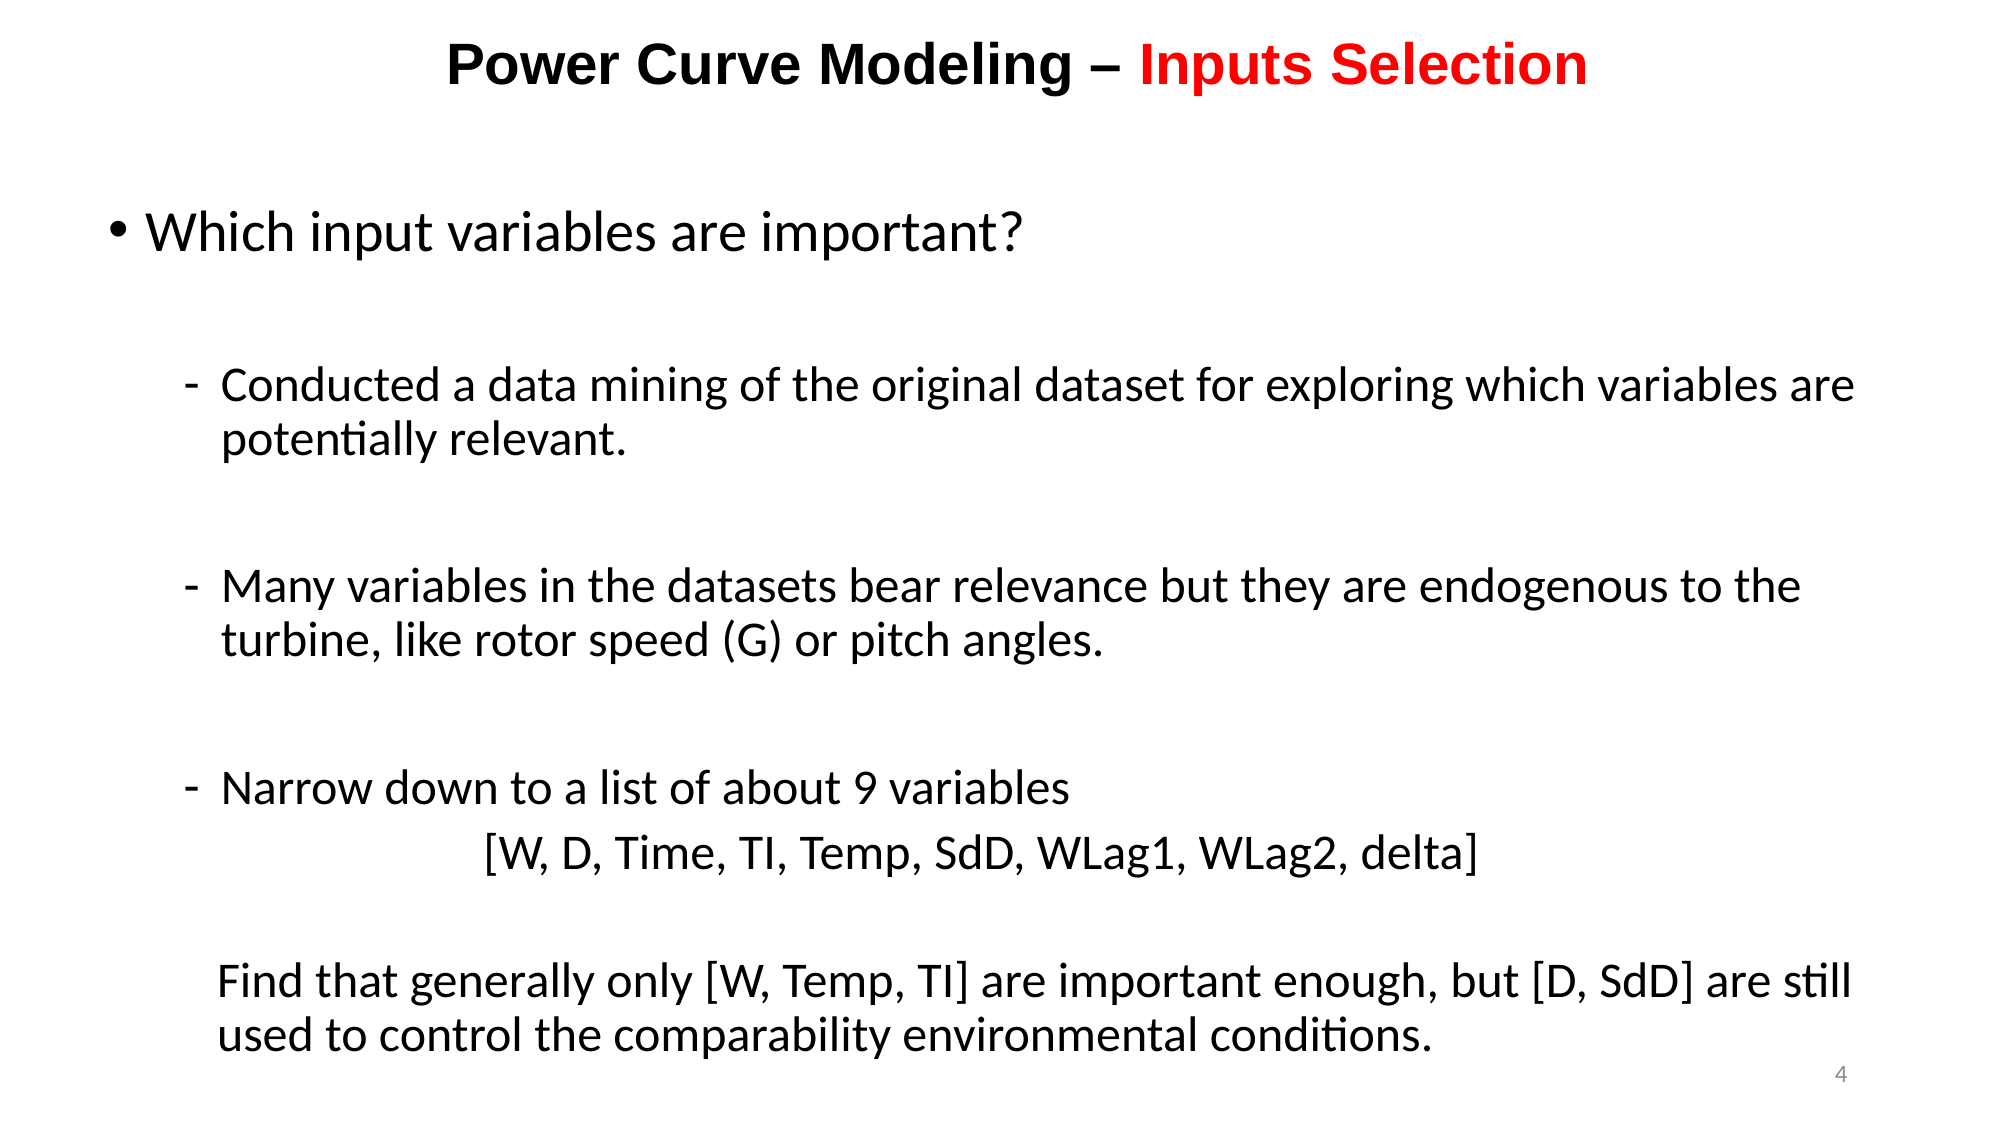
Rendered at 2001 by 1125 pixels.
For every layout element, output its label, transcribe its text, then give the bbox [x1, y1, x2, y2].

slide_number 4 [1412, 1042, 1863, 1103]
list Power Curve Modeling – Inputs Selection Which input variables are important? Conducted a data mining of the original dataset for exploring which variables are potentially relevant. Many variables in the datasets bear relevance but they are endogenous to the turbine, like rotor speed (G) or pitch angles. Narrow down to a list of about 9 variables [W, D, Time, TI, Temp, SdD, WLag1, WLag2, delta] Find that generally only [W, Temp, TI] are important enough, but [D, SdD] are still used to control the comparability environmental conditions. [93, 26, 1943, 1110]
